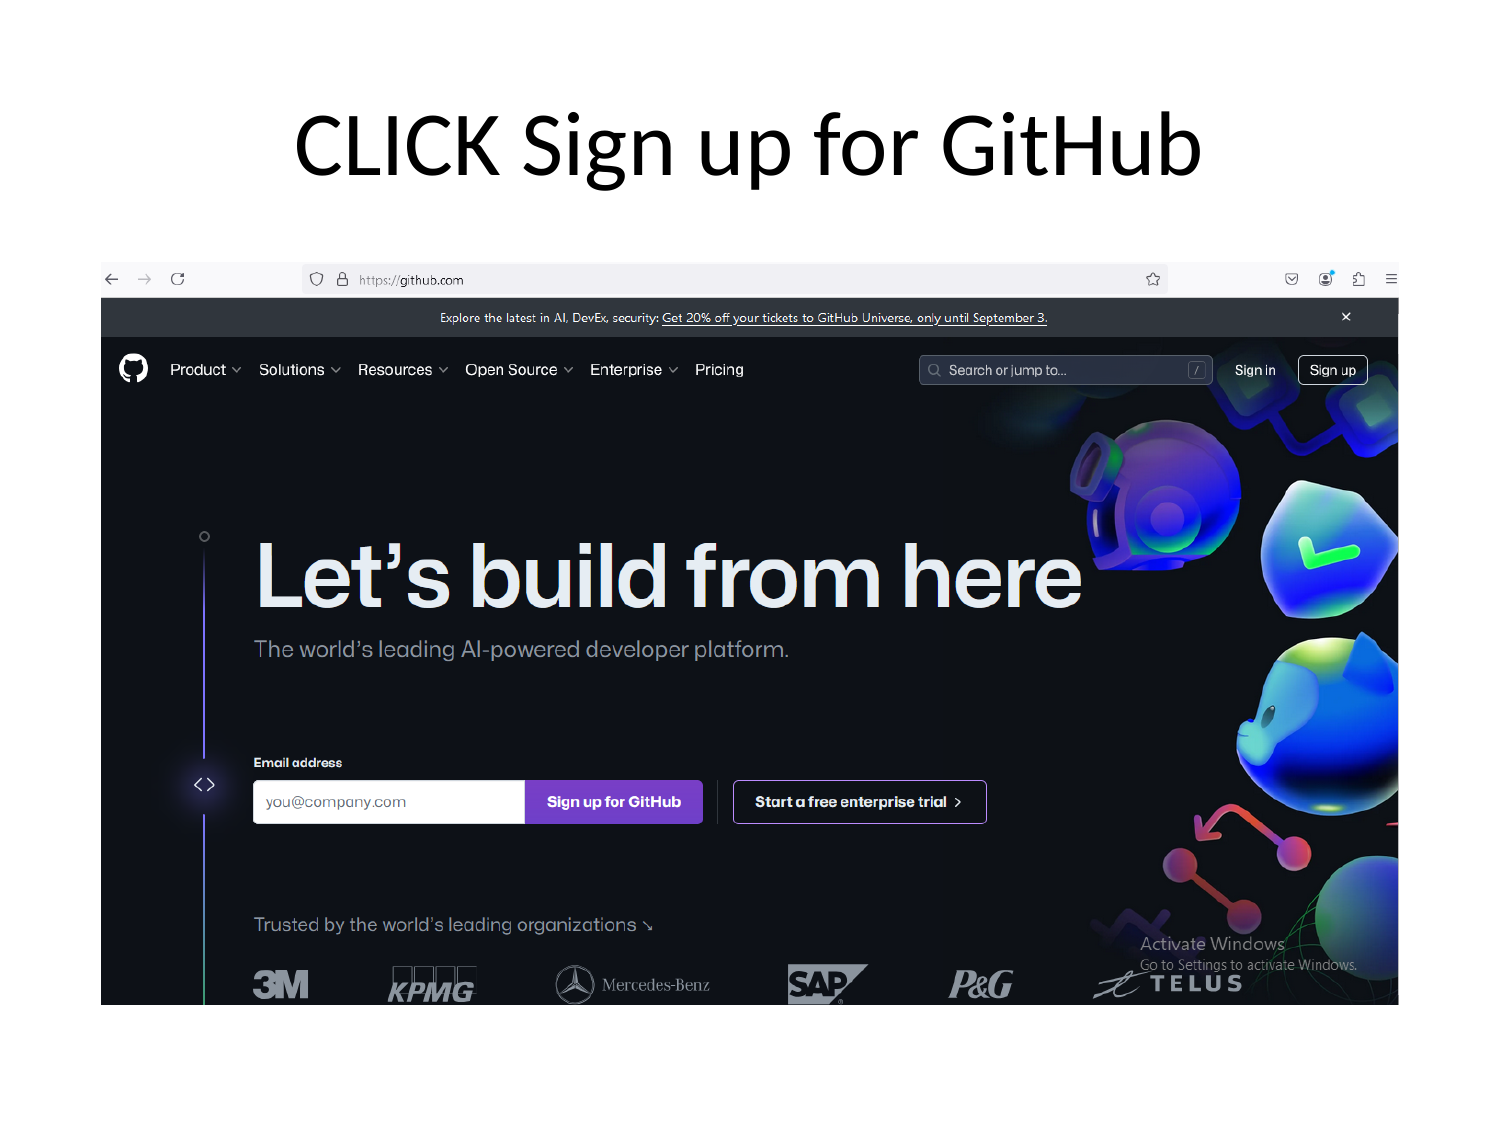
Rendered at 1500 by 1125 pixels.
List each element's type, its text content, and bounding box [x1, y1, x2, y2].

title CLICK Sign up for GitHub [75, 45, 1425, 233]
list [100, 262, 1399, 1006]
